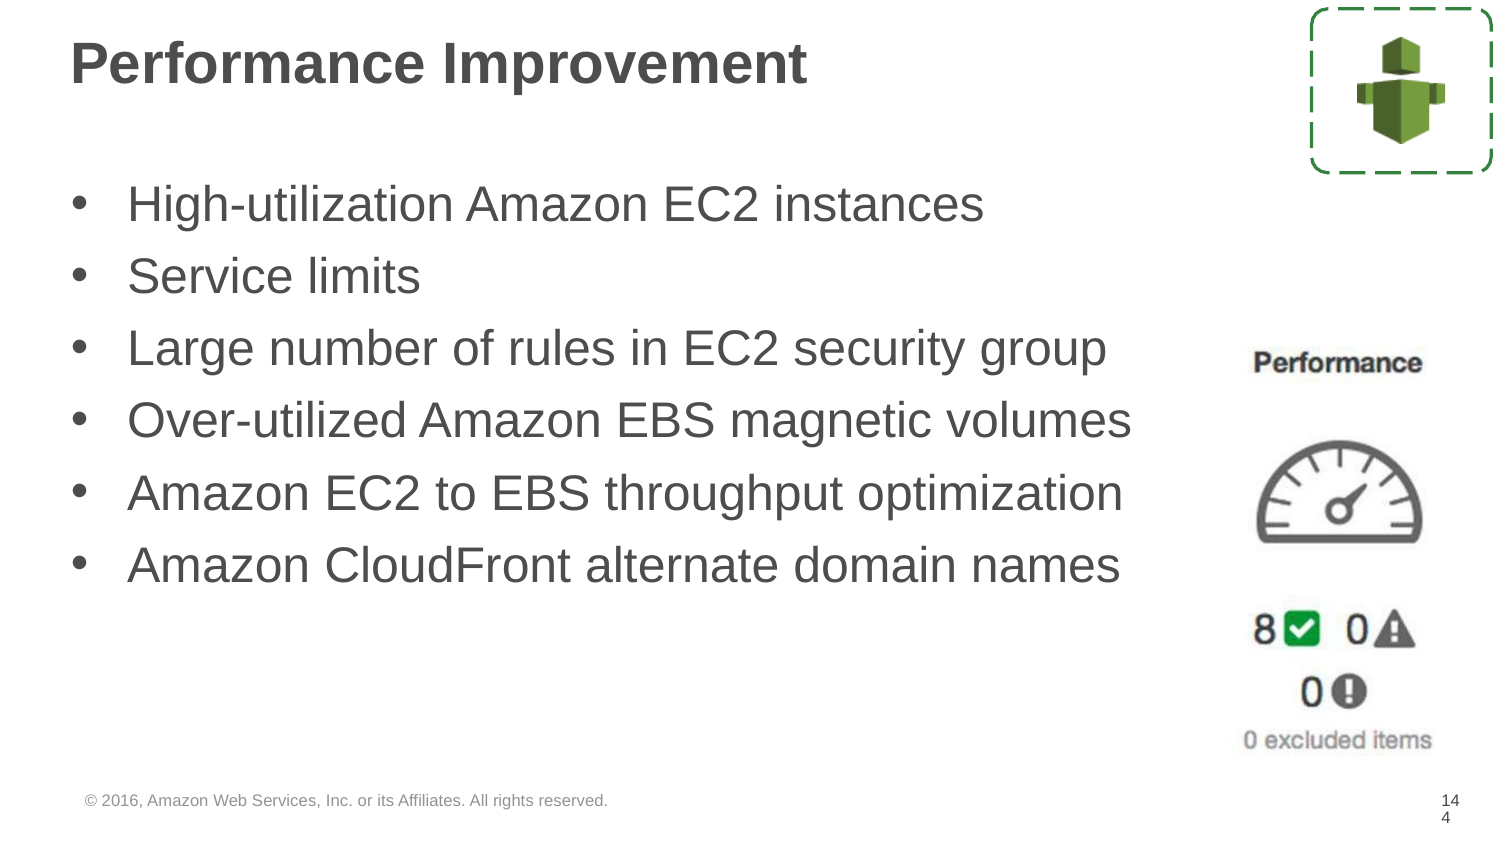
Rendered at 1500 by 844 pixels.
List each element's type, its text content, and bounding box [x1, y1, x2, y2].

title Performance Improvement [68, 22, 812, 157]
text_box [1229, 346, 1435, 757]
footer © 2016, Amazon Web Services, Inc. or its Affiliates. All rights reserved. [82, 789, 613, 844]
text_box High-utilization Amazon EC2 instances Service limits Large number of rules in EC2 security group Over-utilized Amazon EBS magnetic volumes Amazon EC2 to EBS throughput optimization Amazon CloudFront alternate domain names [68, 157, 1136, 592]
slide_number ‹#› [1426, 789, 1467, 844]
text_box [1311, 8, 1492, 174]
